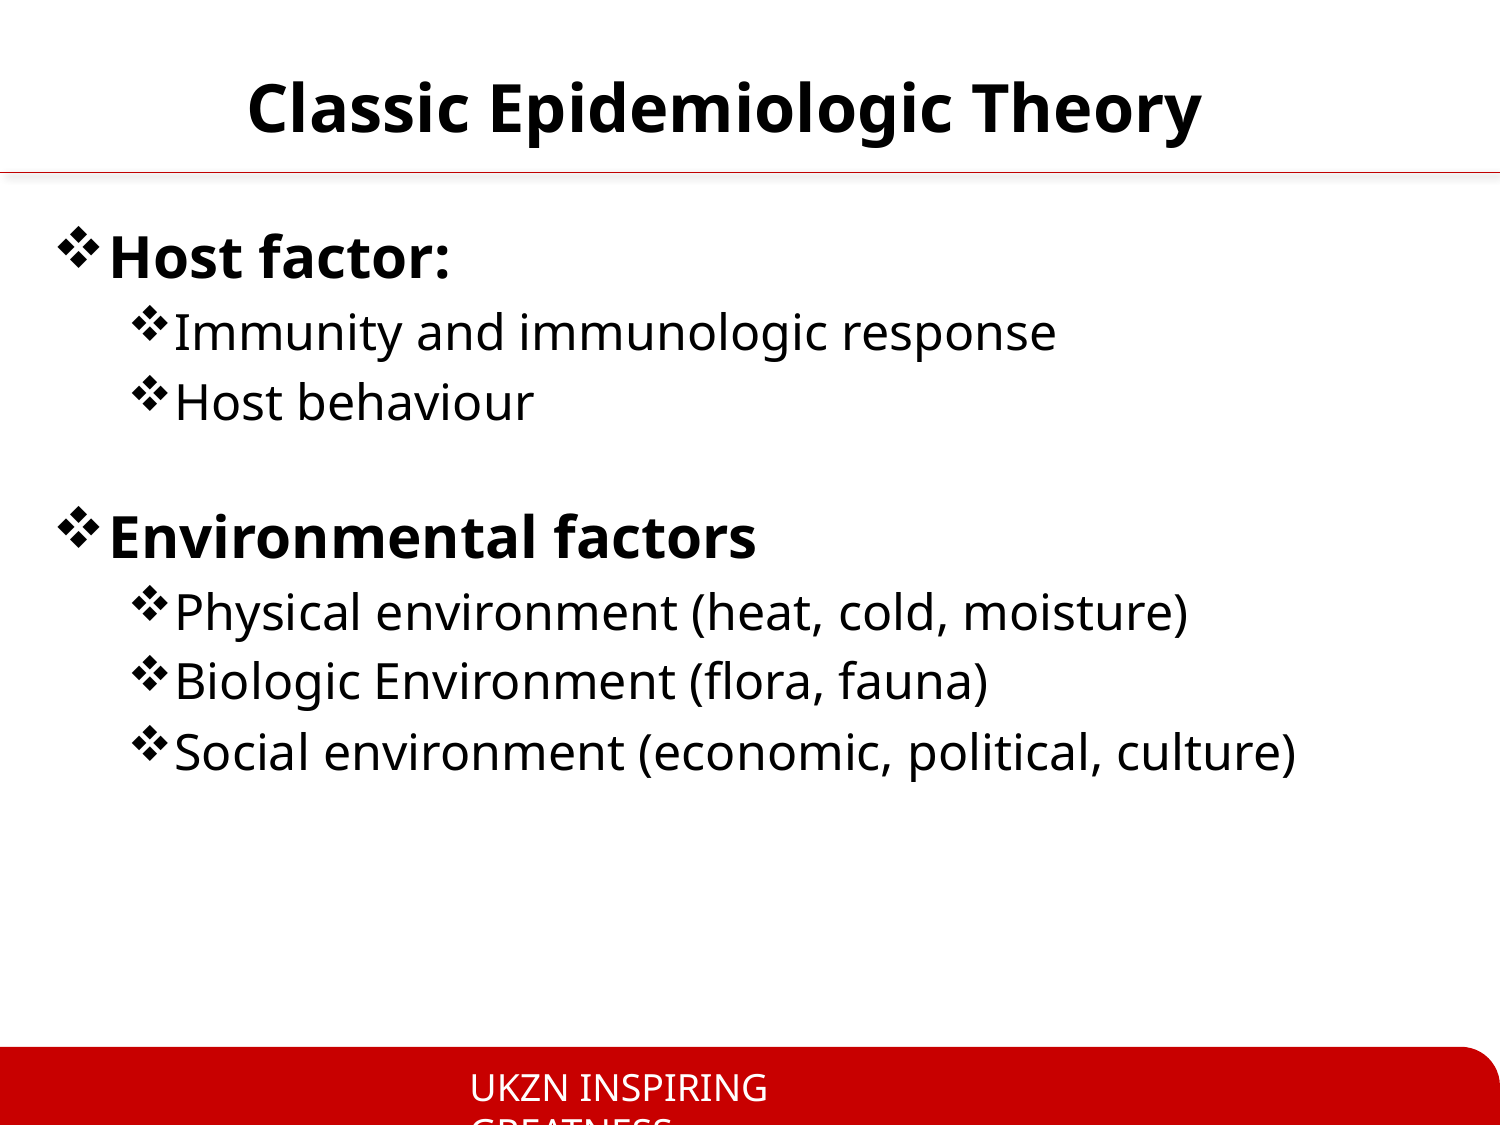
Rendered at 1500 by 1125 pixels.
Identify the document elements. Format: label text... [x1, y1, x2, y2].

list Host factor: Immunity and immunologic response Host behaviour Environmental factors Physical environment (heat, cold, moisture) Biologic Environment (flora, fauna) Social environment (economic, political, culture) [37, 212, 1426, 956]
title Classic Epidemiologic Theory [49, 12, 1401, 201]
